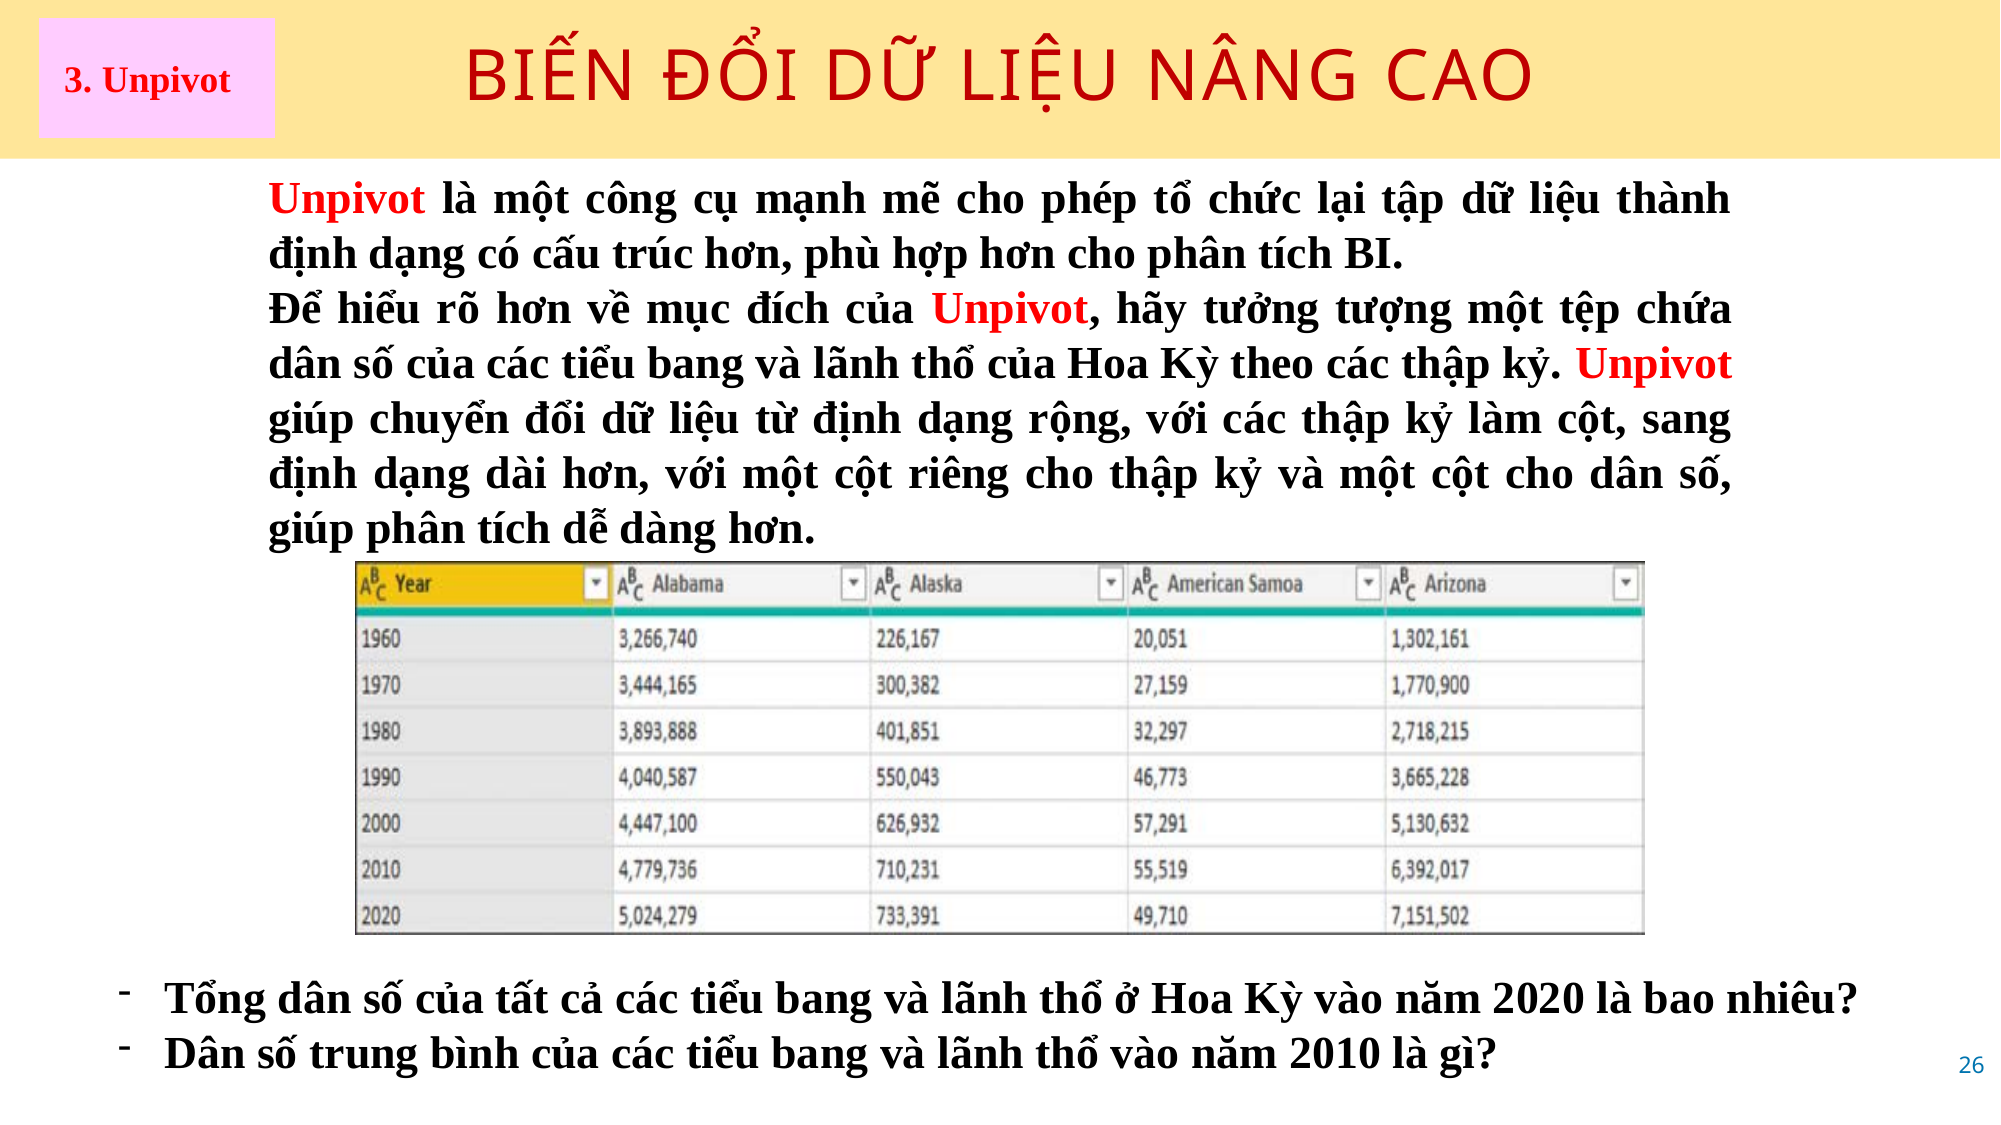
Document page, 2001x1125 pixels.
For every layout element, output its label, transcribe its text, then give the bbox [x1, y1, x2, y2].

title BIẾN ĐỔI DỮ LIỆU NÂNG CAO [0, 0, 2000, 159]
text_box 3. Unpivot [38, 17, 276, 139]
slide_number 26 [1550, 1036, 2000, 1097]
picture [355, 561, 1645, 935]
text_box Unpivot là một công cụ mạnh mẽ cho phép tổ chức lại tập dữ liệu thành định dạng có cấu trúc hơn, phù hợp hơn cho phân tích BI. Để hiểu rõ hơn về mục đích của Unpivot, hãy tưởng tượng một tệp chứa dân số của các tiểu bang và lãnh thổ của Hoa Kỳ theo các thập kỷ. Unpivot giúp chuyển đổi dữ liệu từ định dạng rộng, với các thập kỷ làm cột, sang định dạng dài hơn, với một cột riêng cho thập kỷ và một cột cho dân số, giúp phân tích dễ dàng hơn. [253, 160, 1749, 616]
text_box Tổng dân số của tất cả các tiểu bang và lãnh thổ ở Hoa Kỳ vào năm 2020 là bao nhiêu? Dân số trung bình của các tiểu bang và lãnh thổ vào năm 2010 là gì? [102, 960, 1897, 1085]
